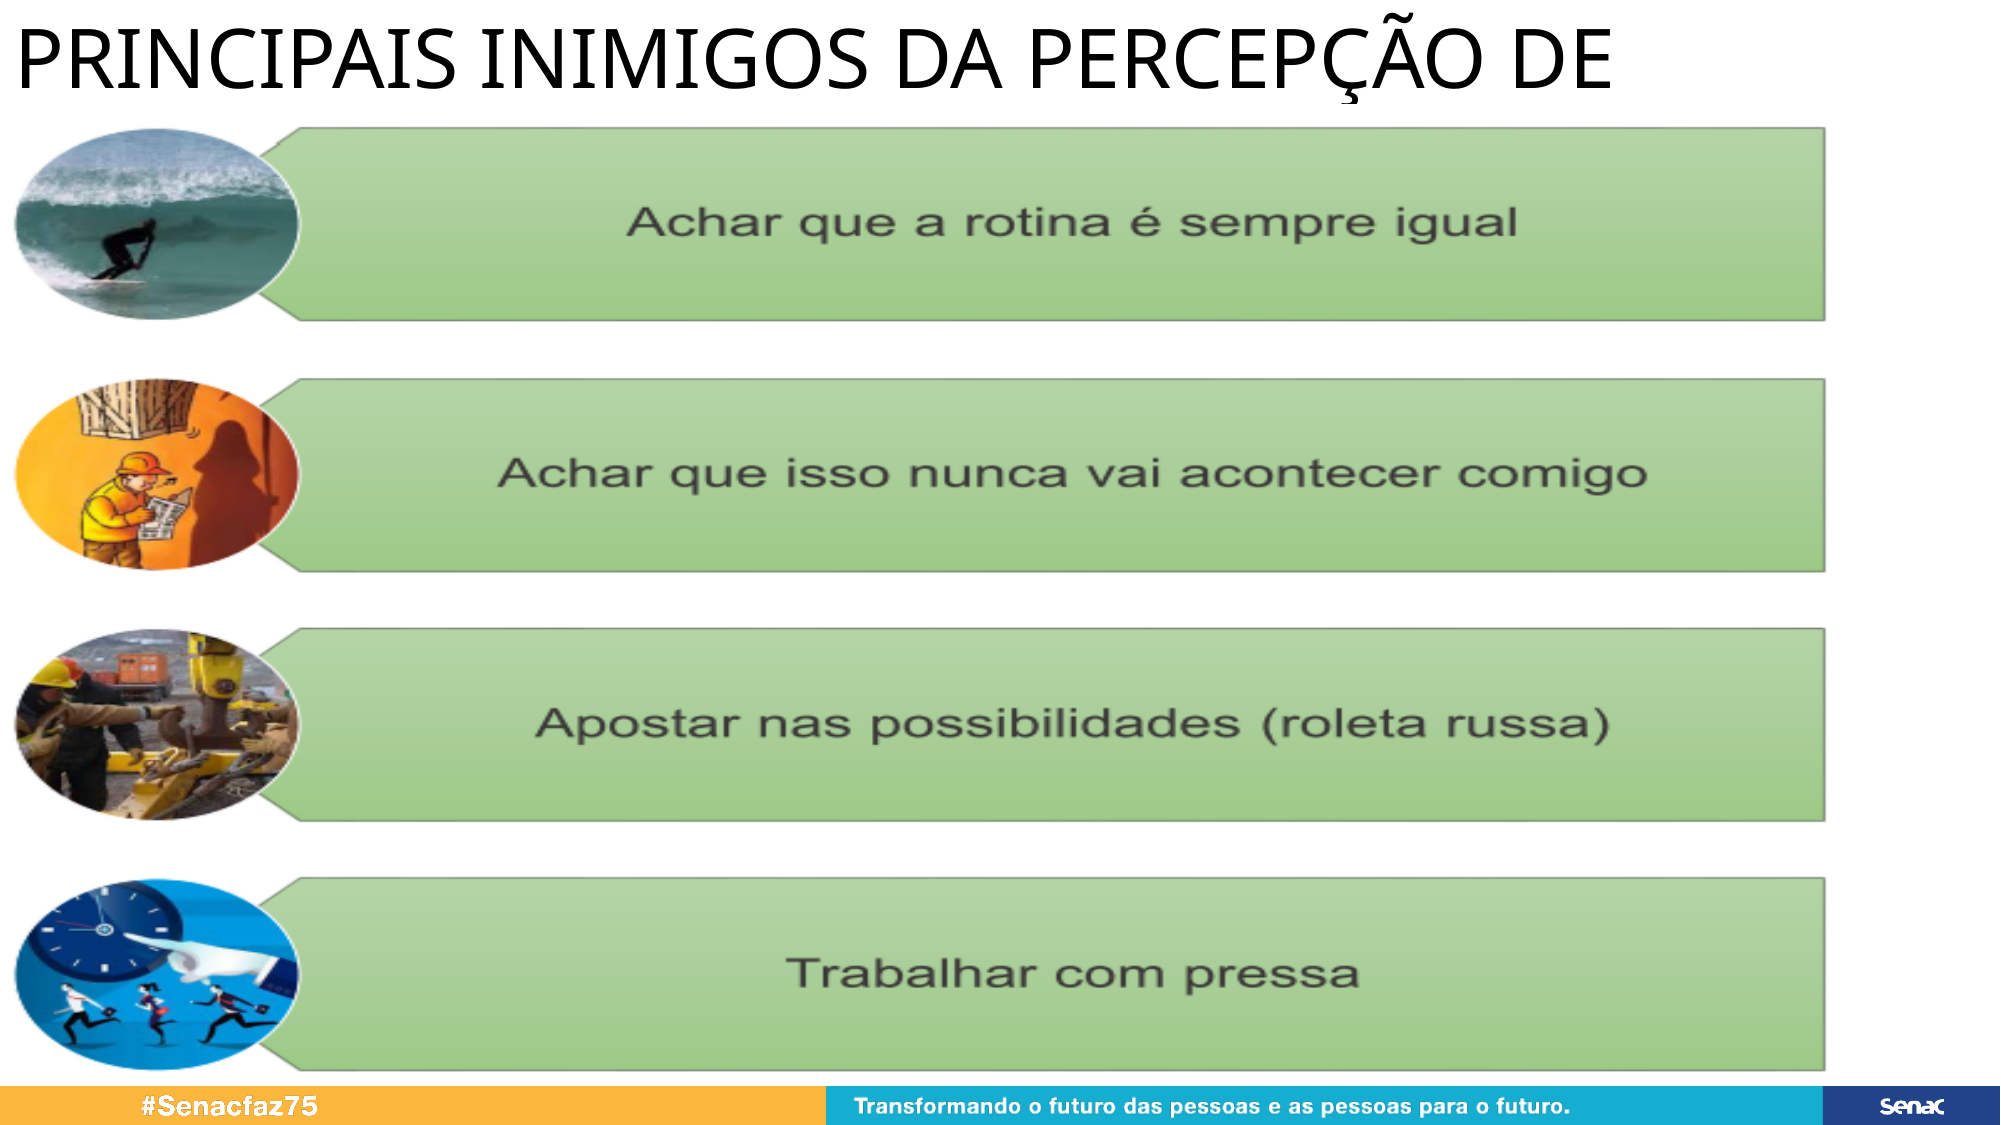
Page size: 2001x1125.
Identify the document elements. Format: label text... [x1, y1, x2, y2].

picture [0, 104, 2000, 1125]
text_box PRINCIPAIS INIMIGOS DA PERCEPÇÃO DE RISCOS [0, 0, 1725, 104]
